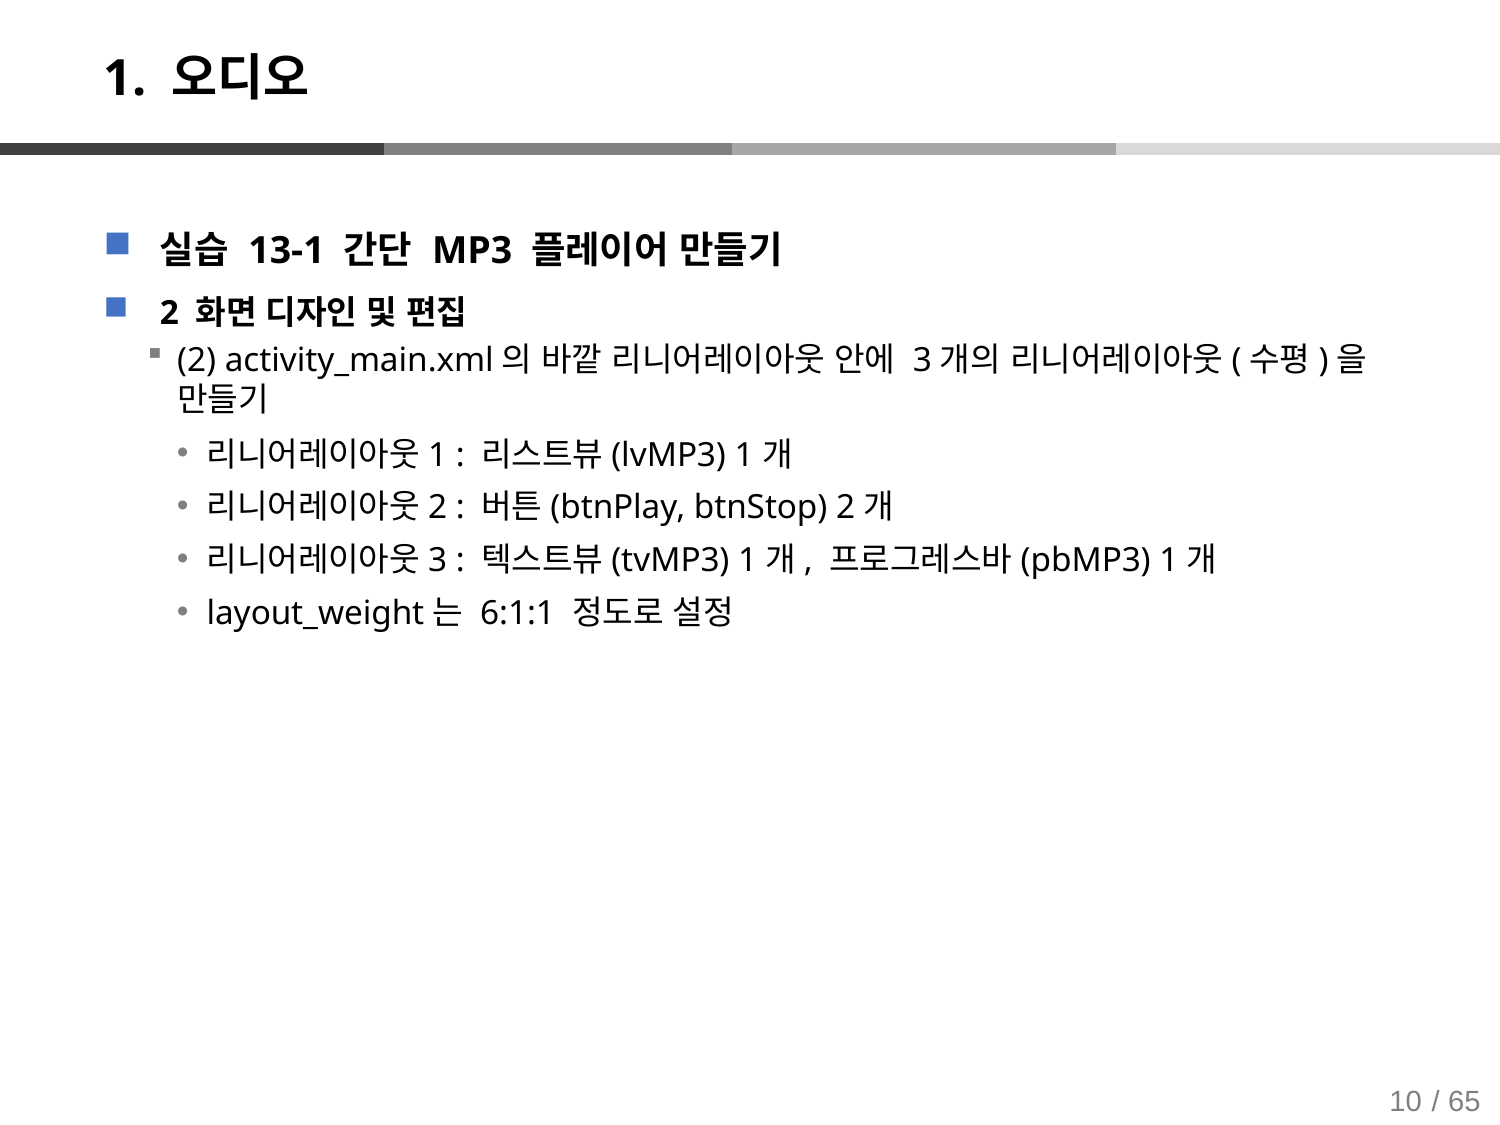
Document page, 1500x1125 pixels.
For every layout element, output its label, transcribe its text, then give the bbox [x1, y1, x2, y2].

title 1. 오디오 [88, 30, 1211, 121]
list 실습 13-1 간단 MP3 플레이어 만들기 2 화면 디자인 및 편집 (2) activity_main.xml의 바깥 리니어레이아웃 안에 3개의 리니어레이아웃(수평)을 만들기 리니어레이아웃1 : 리스트뷰(lvMP3) 1개 리니어레이아웃2 : 버튼(btnPlay, btnStop) 2개 리니어레이아웃3 : 텍스트뷰(tvMP3) 1개, 프로그레스바(pbMP3) 1개 layout_weight는 6:1:1 정도로 설정 [88, 196, 1436, 1083]
